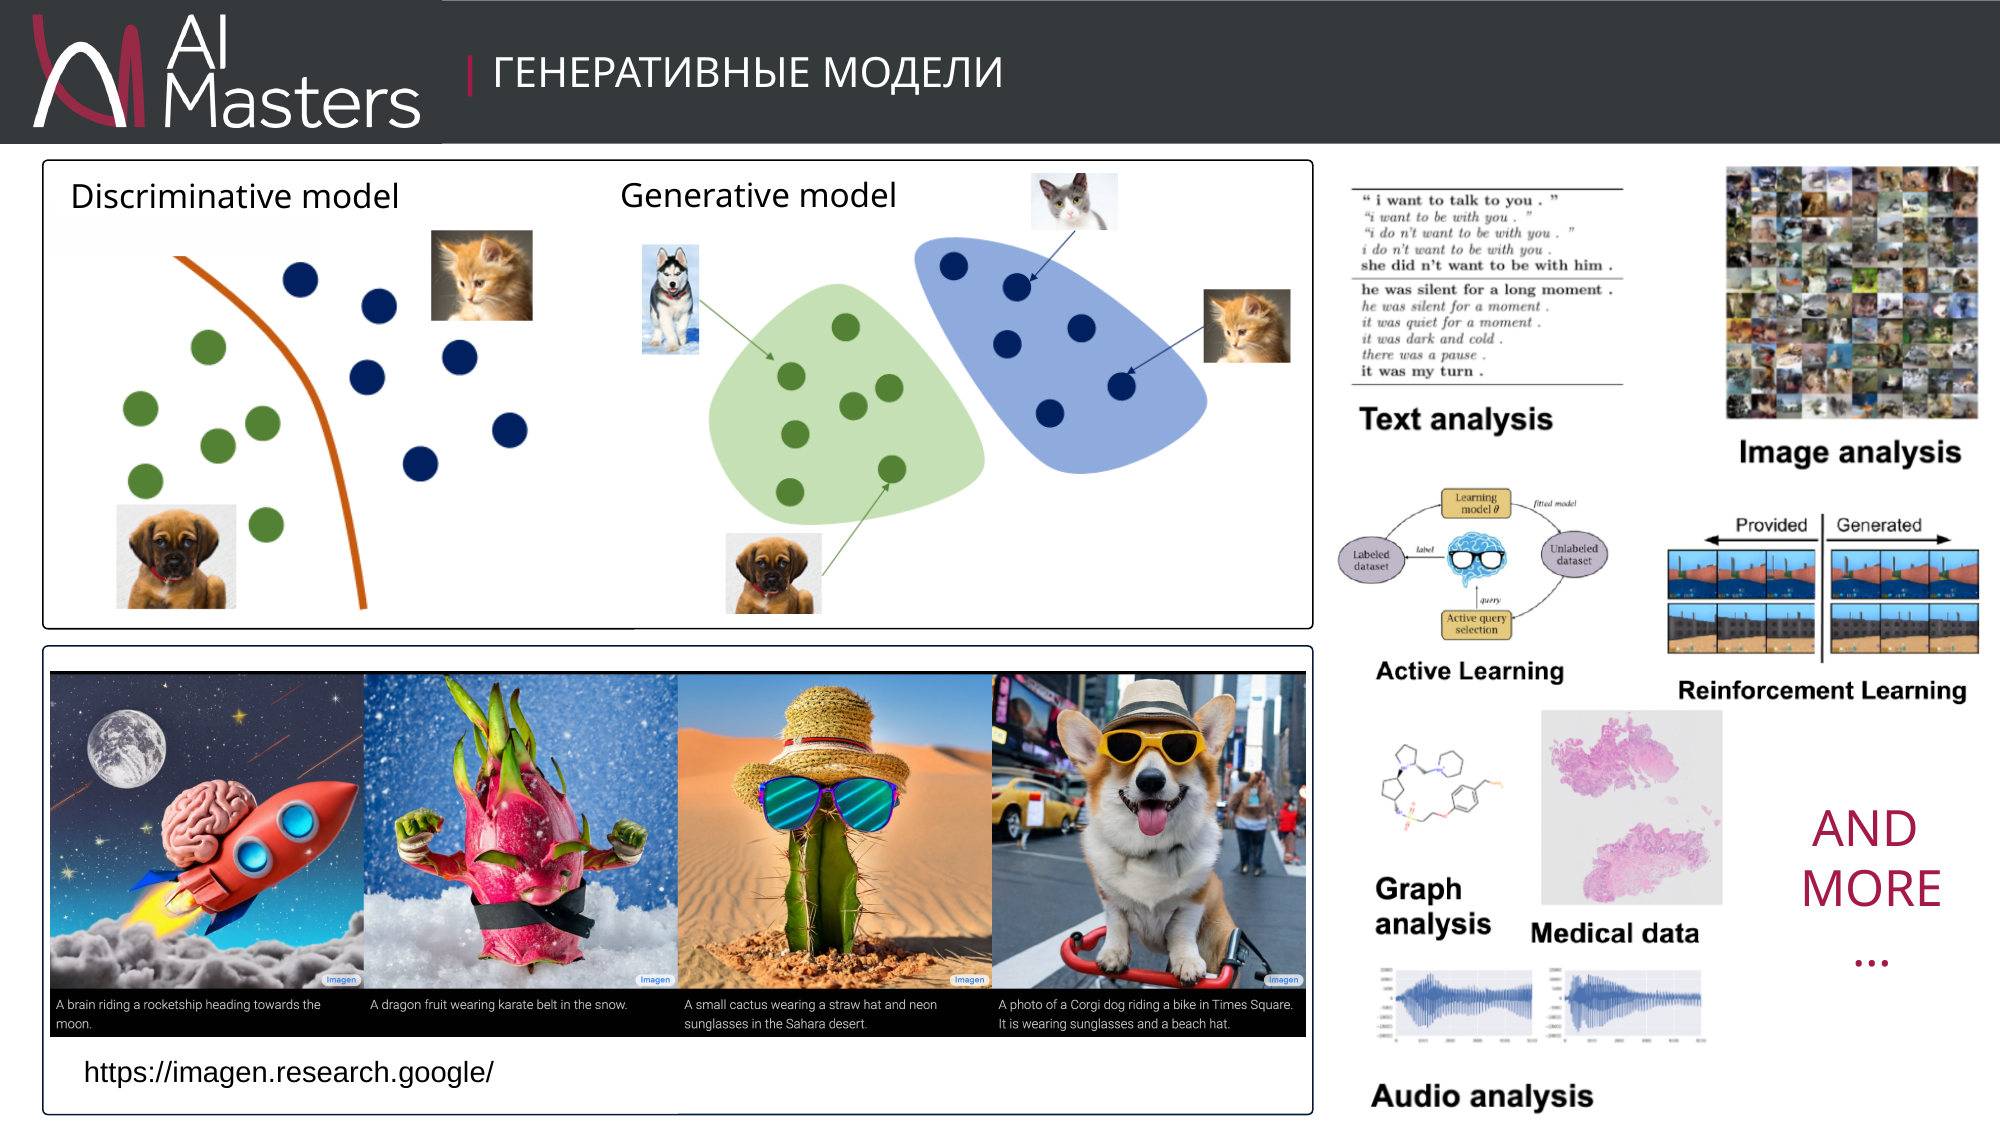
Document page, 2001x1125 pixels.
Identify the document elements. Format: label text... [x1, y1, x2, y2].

text_box AND MORE … [1691, 773, 2000, 998]
text_box [42, 160, 1313, 629]
picture [637, 173, 1295, 615]
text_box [51, 205, 533, 617]
picture [1332, 739, 1726, 1125]
text_box [42, 645, 1313, 1115]
text_box | ГЕНЕРАТИВНЫЕ МОДЕЛИ [443, 43, 1445, 104]
picture [0, 0, 441, 144]
picture [1315, 487, 1991, 954]
text_box Discriminative model [55, 173, 417, 203]
picture [50, 671, 1306, 1038]
picture [1327, 158, 2001, 477]
text_box https://imagen.research.google/ [69, 1045, 533, 1096]
